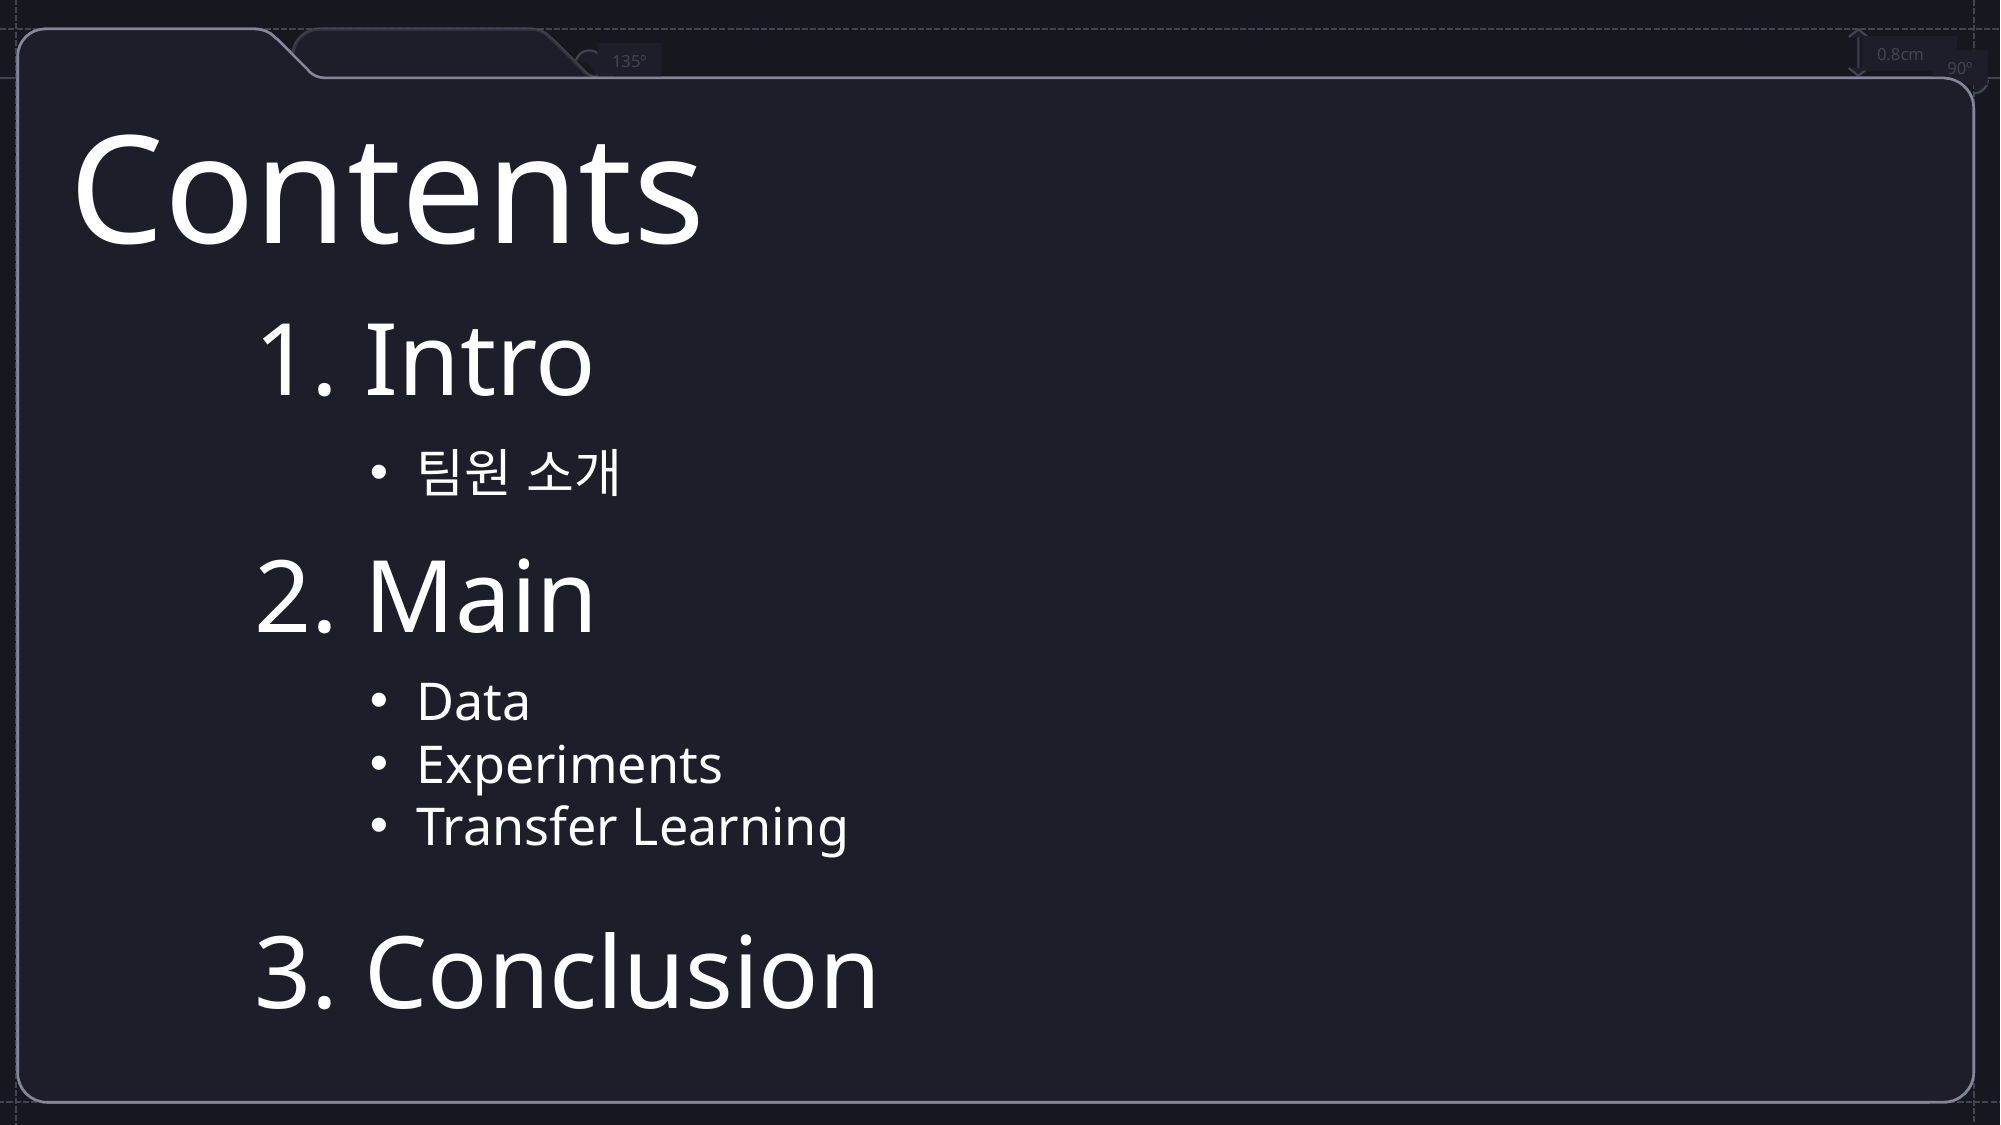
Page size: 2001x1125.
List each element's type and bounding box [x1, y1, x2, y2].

text_box [0, 0, 2000, 1125]
